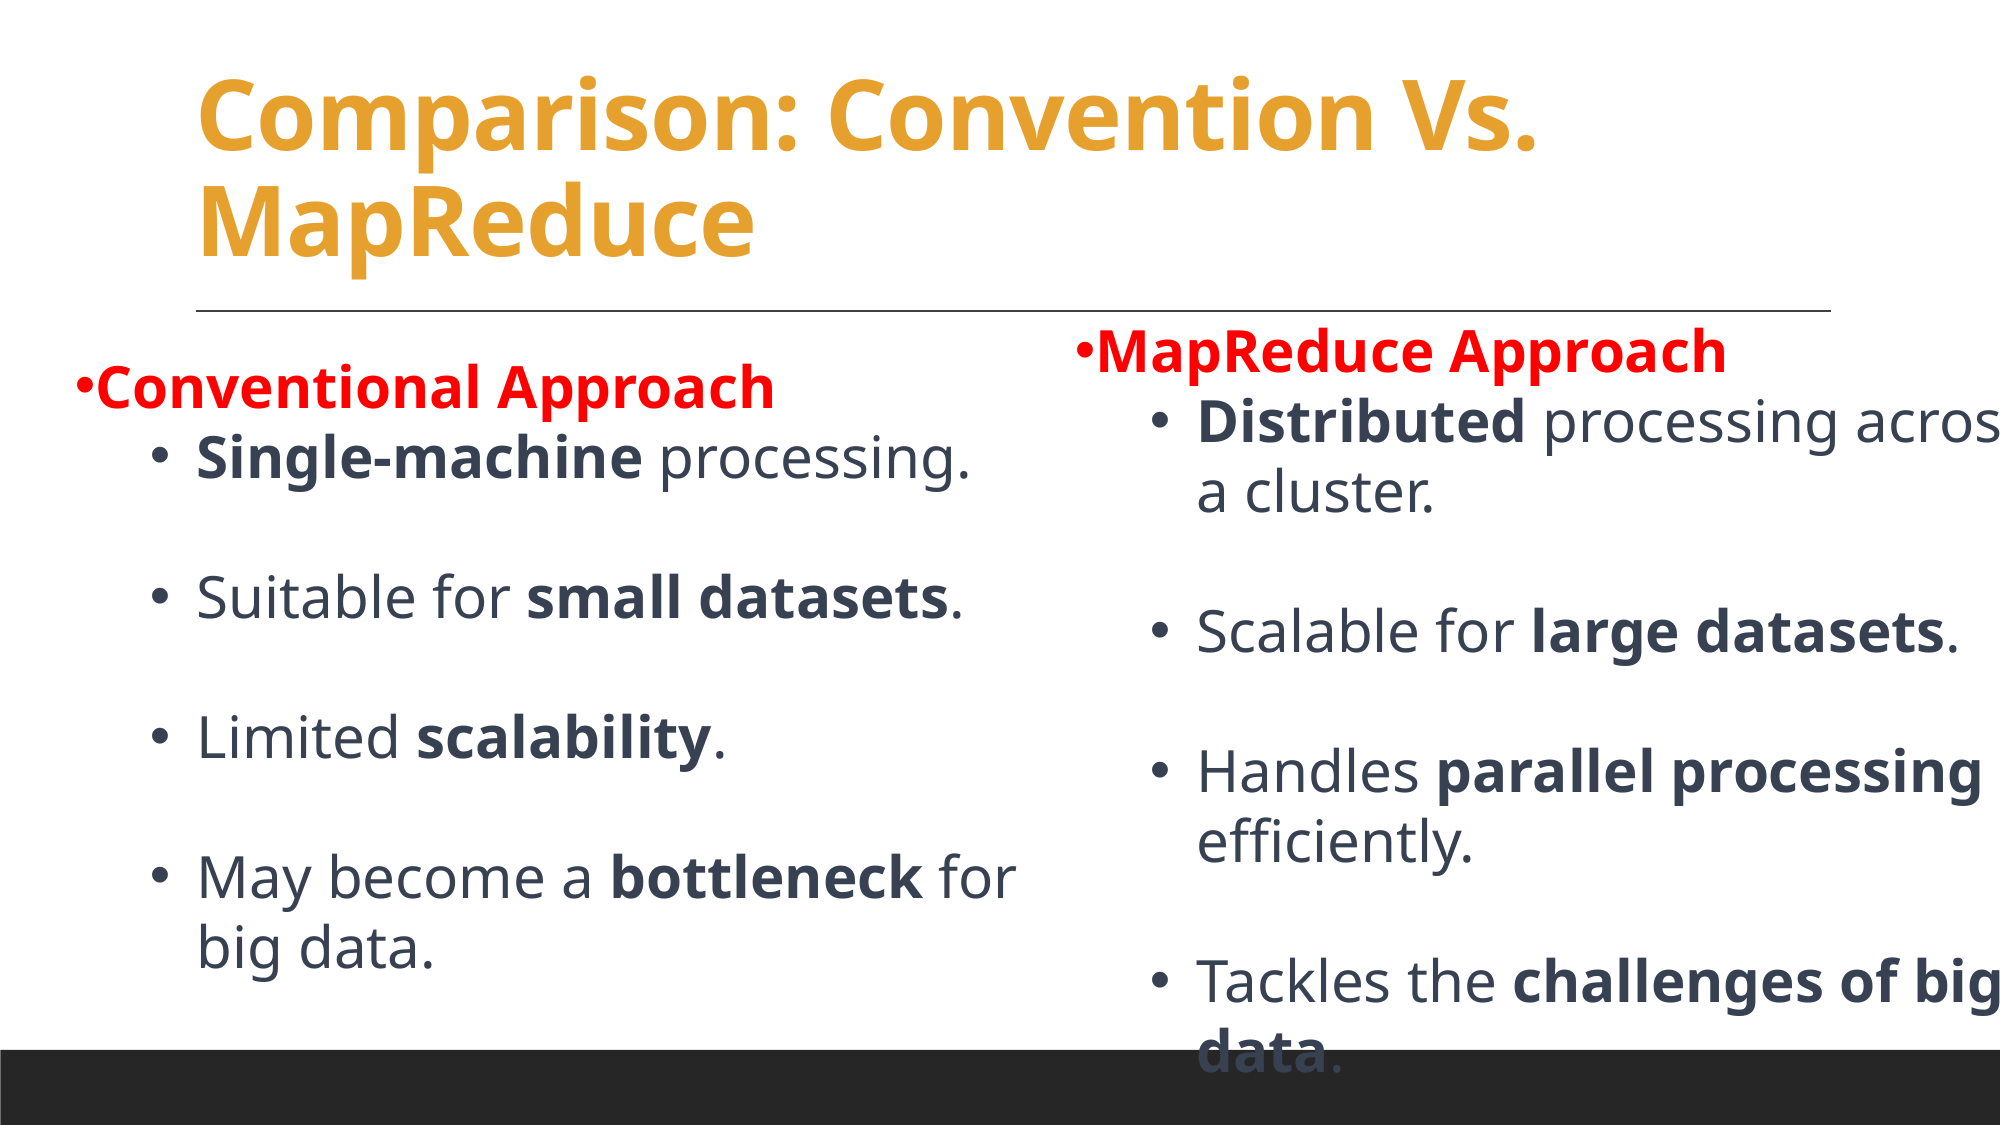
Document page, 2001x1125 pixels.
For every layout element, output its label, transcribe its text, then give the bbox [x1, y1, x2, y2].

text_box MapReduce Approach Distributed processing across a cluster. Scalable for large datasets. Handles parallel processing efficiently. Tackles the challenges of big data. [1059, 307, 2000, 1092]
title Comparison: Convention Vs. MapReduce [180, 47, 1830, 285]
text_box Conventional Approach Single-machine processing. Suitable for small datasets. Limited scalability. May become a bottleneck for big data. [60, 342, 1059, 988]
